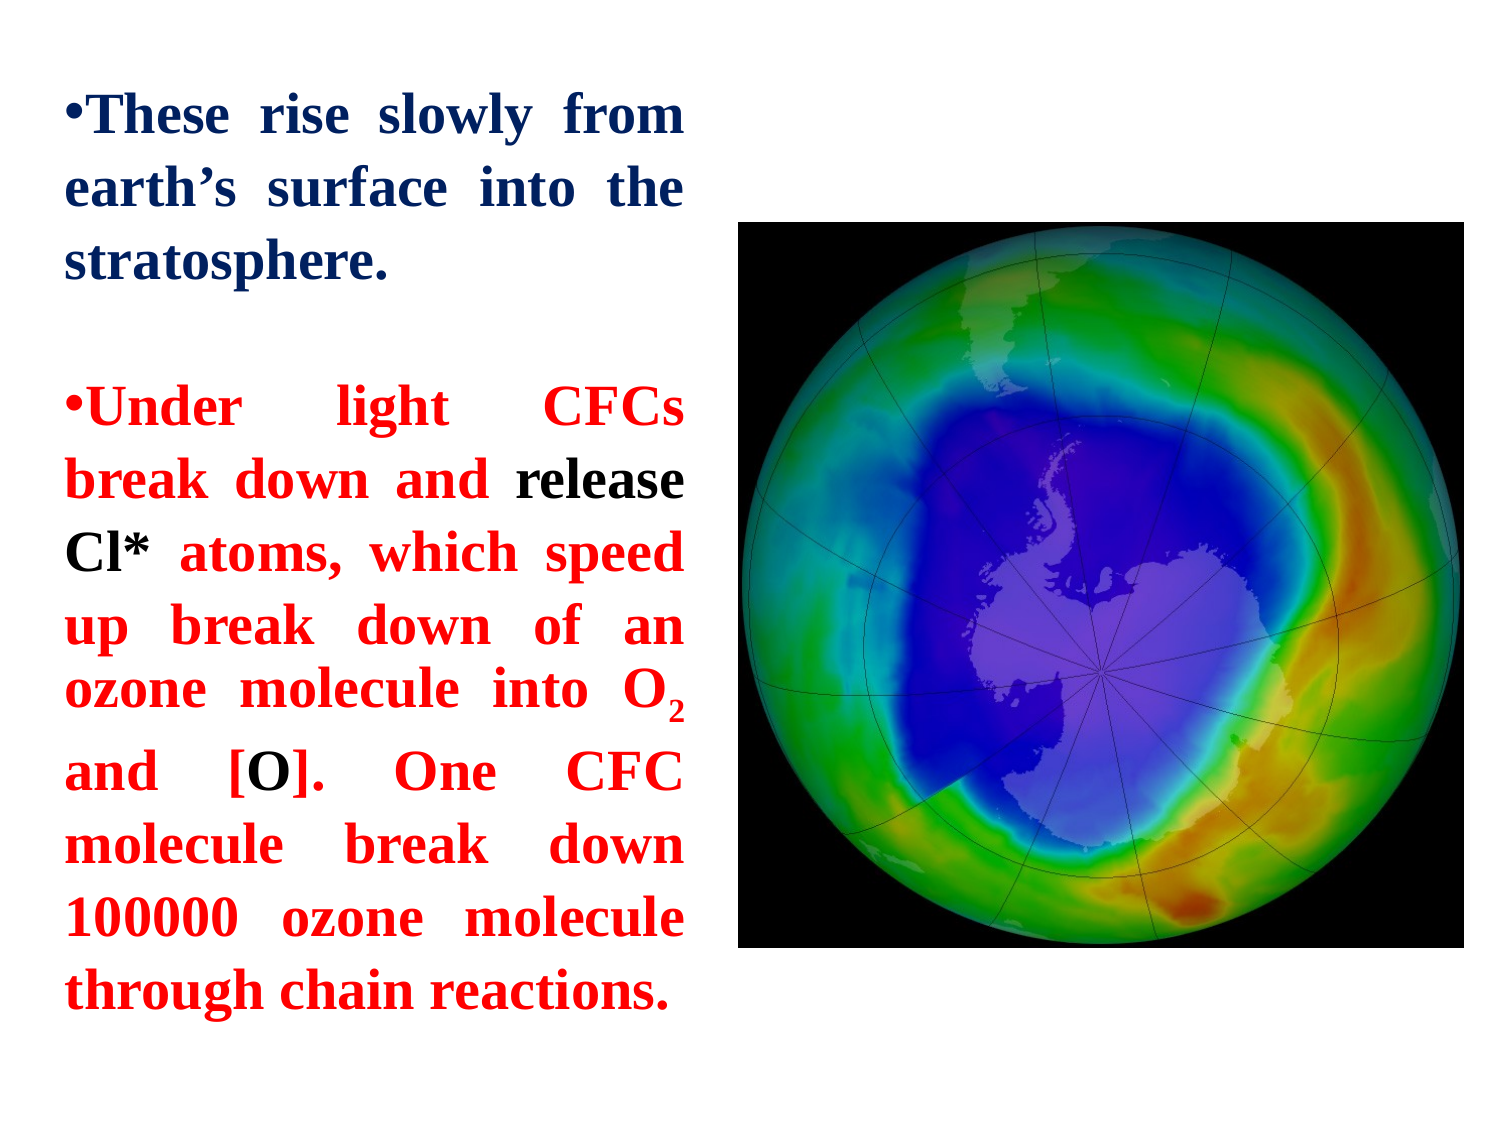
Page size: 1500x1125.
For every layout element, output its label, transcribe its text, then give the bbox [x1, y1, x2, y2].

picture [738, 222, 1464, 949]
text_box These rise slowly from earth’s surface into the stratosphere. Under light CFCs break down and release Cl* atoms, which speed up break down of an ozone molecule into O2 and [O]. One CFC molecule break down 100000 ozone molecule through chain reactions. [50, 65, 700, 1029]
